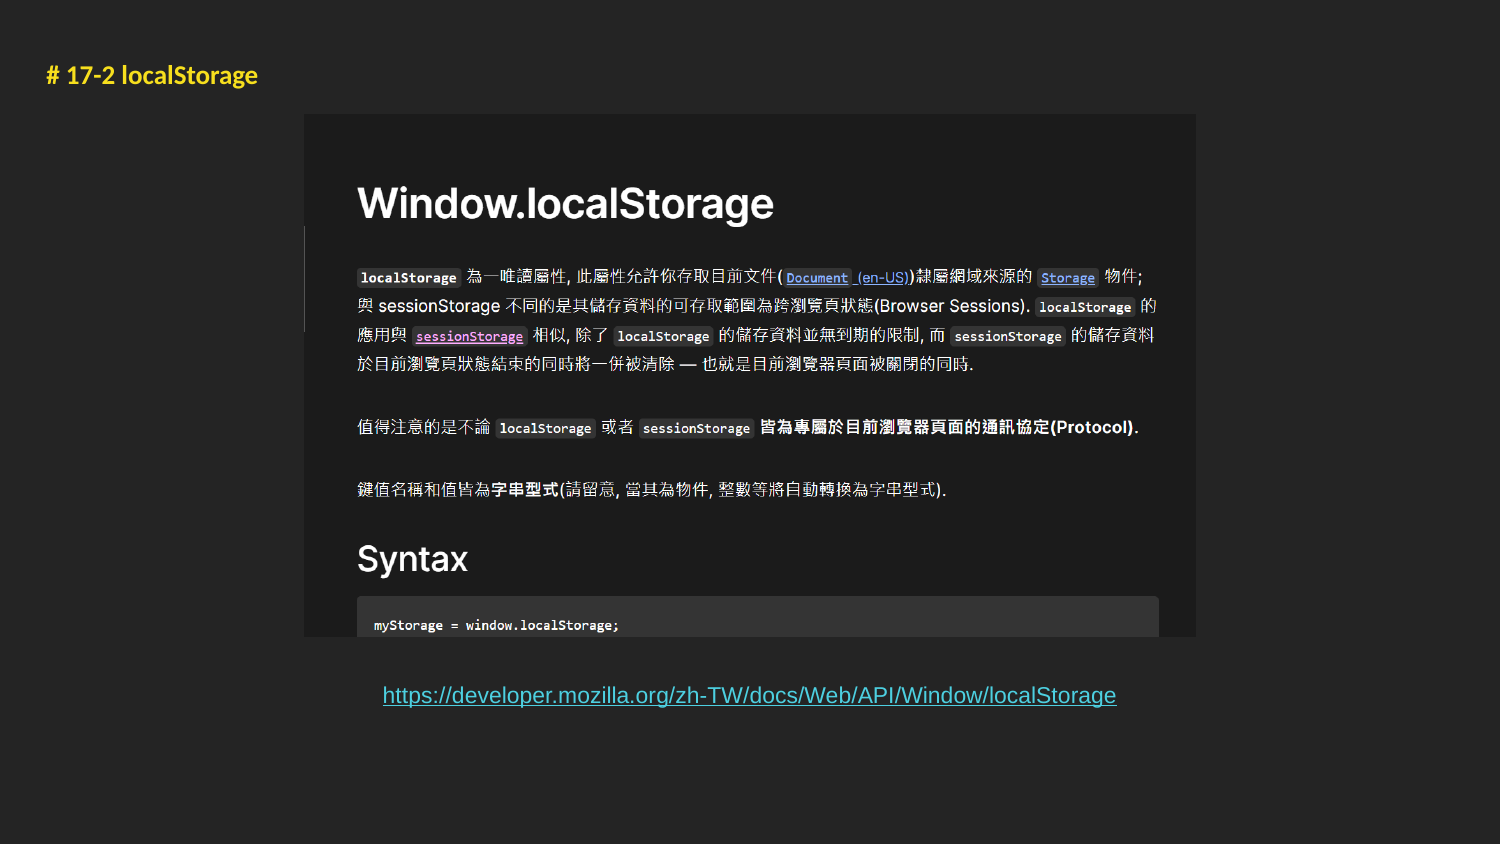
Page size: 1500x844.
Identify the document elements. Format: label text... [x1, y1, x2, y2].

text_box # 17-2 localStorage [31, 26, 750, 105]
text_box https://developer.mozilla.org/zh-TW/docs/Web/API/Window/localStorage [214, 661, 1286, 728]
picture [304, 113, 1196, 637]
